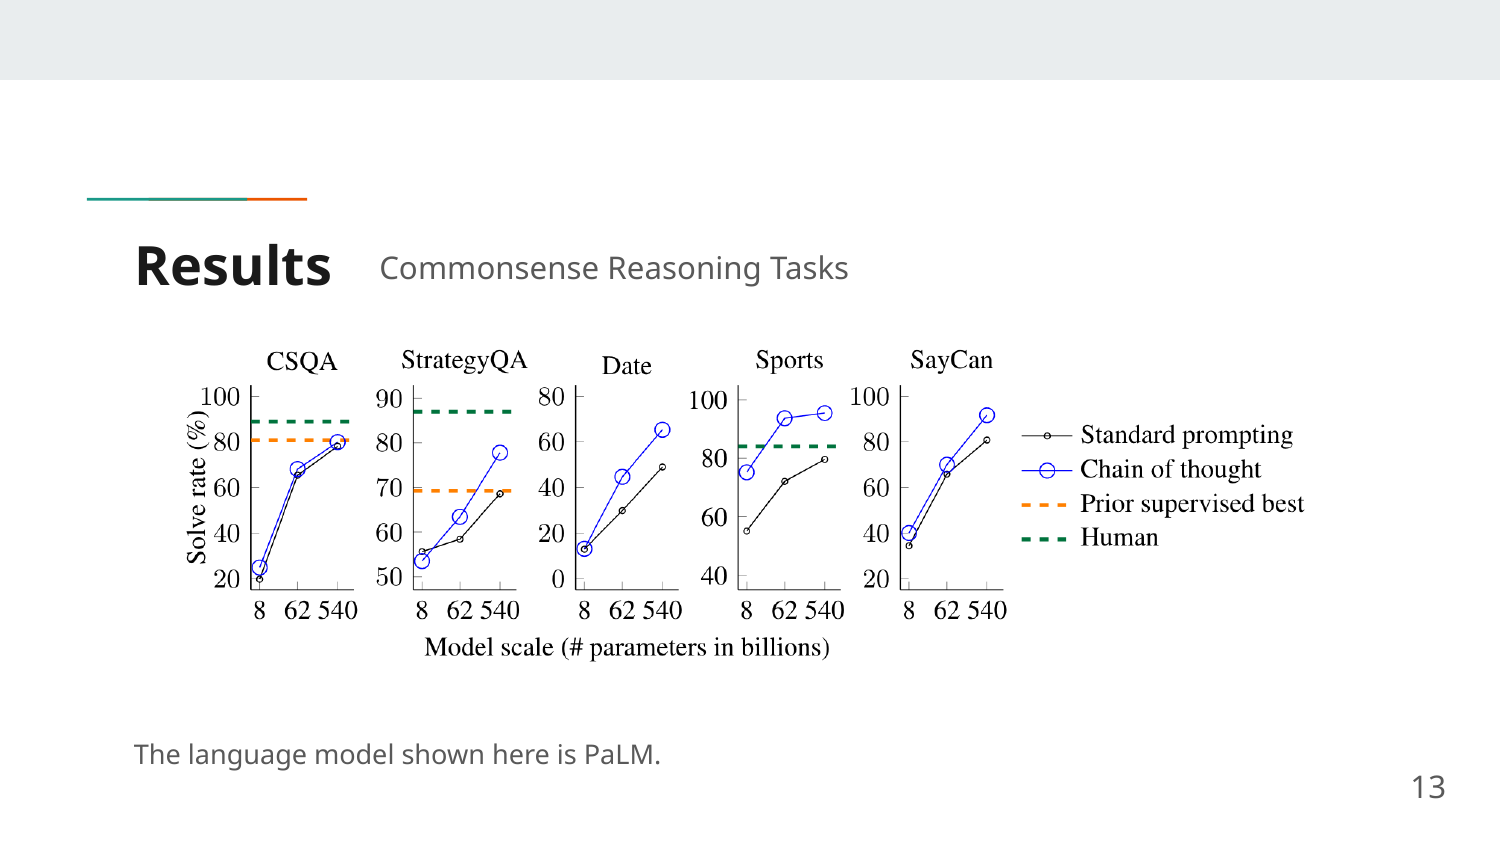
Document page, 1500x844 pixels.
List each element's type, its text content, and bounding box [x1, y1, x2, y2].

text_box Commonsense Reasoning Tasks [364, 233, 1101, 296]
text_box 13 [1395, 752, 1500, 815]
picture [168, 323, 1332, 679]
list The language model shown here is PaLM. [118, 717, 1382, 793]
title Results [119, 216, 662, 443]
